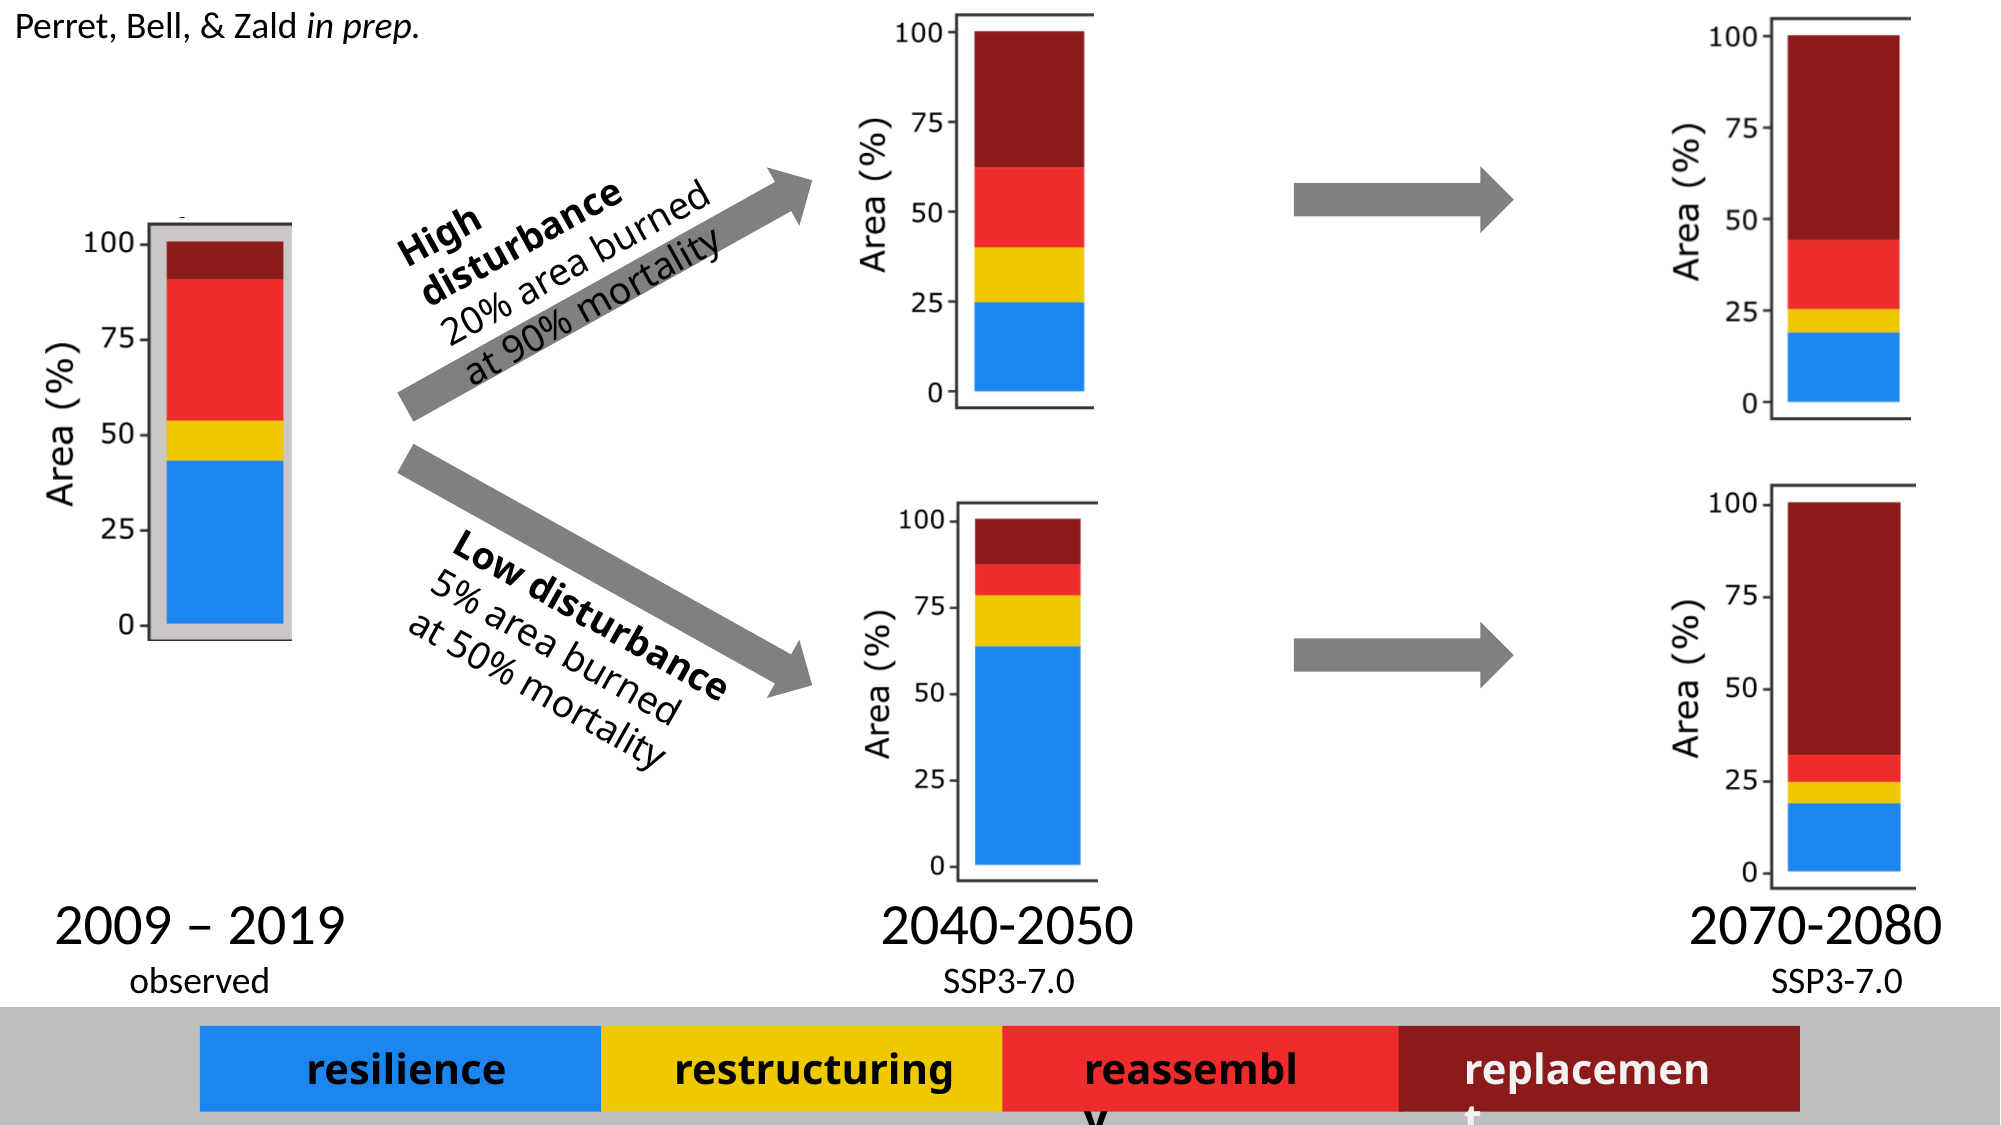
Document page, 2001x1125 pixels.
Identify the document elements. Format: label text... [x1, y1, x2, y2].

text_box Perret, Bell, & Zald in prep. [0, 0, 448, 54]
text_box 2009 – 2019 observed [36, 878, 363, 1009]
text_box [1292, 163, 1516, 236]
picture [1664, 5, 1911, 434]
text_box 2040-2050 SSP3-7.0 [865, 878, 1152, 1009]
text_box High disturbance 20% area burned at 90% mortality [372, 70, 768, 408]
text_box 2070-2080 SSP3-7.0 [1674, 878, 2000, 1009]
text_box [395, 365, 460, 424]
picture [1664, 472, 1916, 901]
text_box [744, 165, 814, 229]
text_box [0, 1006, 2000, 1125]
text_box [1292, 619, 1516, 691]
picture [851, 0, 1094, 419]
picture [855, 489, 1098, 897]
text_box [395, 442, 814, 700]
text_box Low disturbance 5% area burned at 50% mortality [386, 508, 758, 805]
picture [12, 217, 292, 641]
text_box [199, 1025, 1801, 1112]
